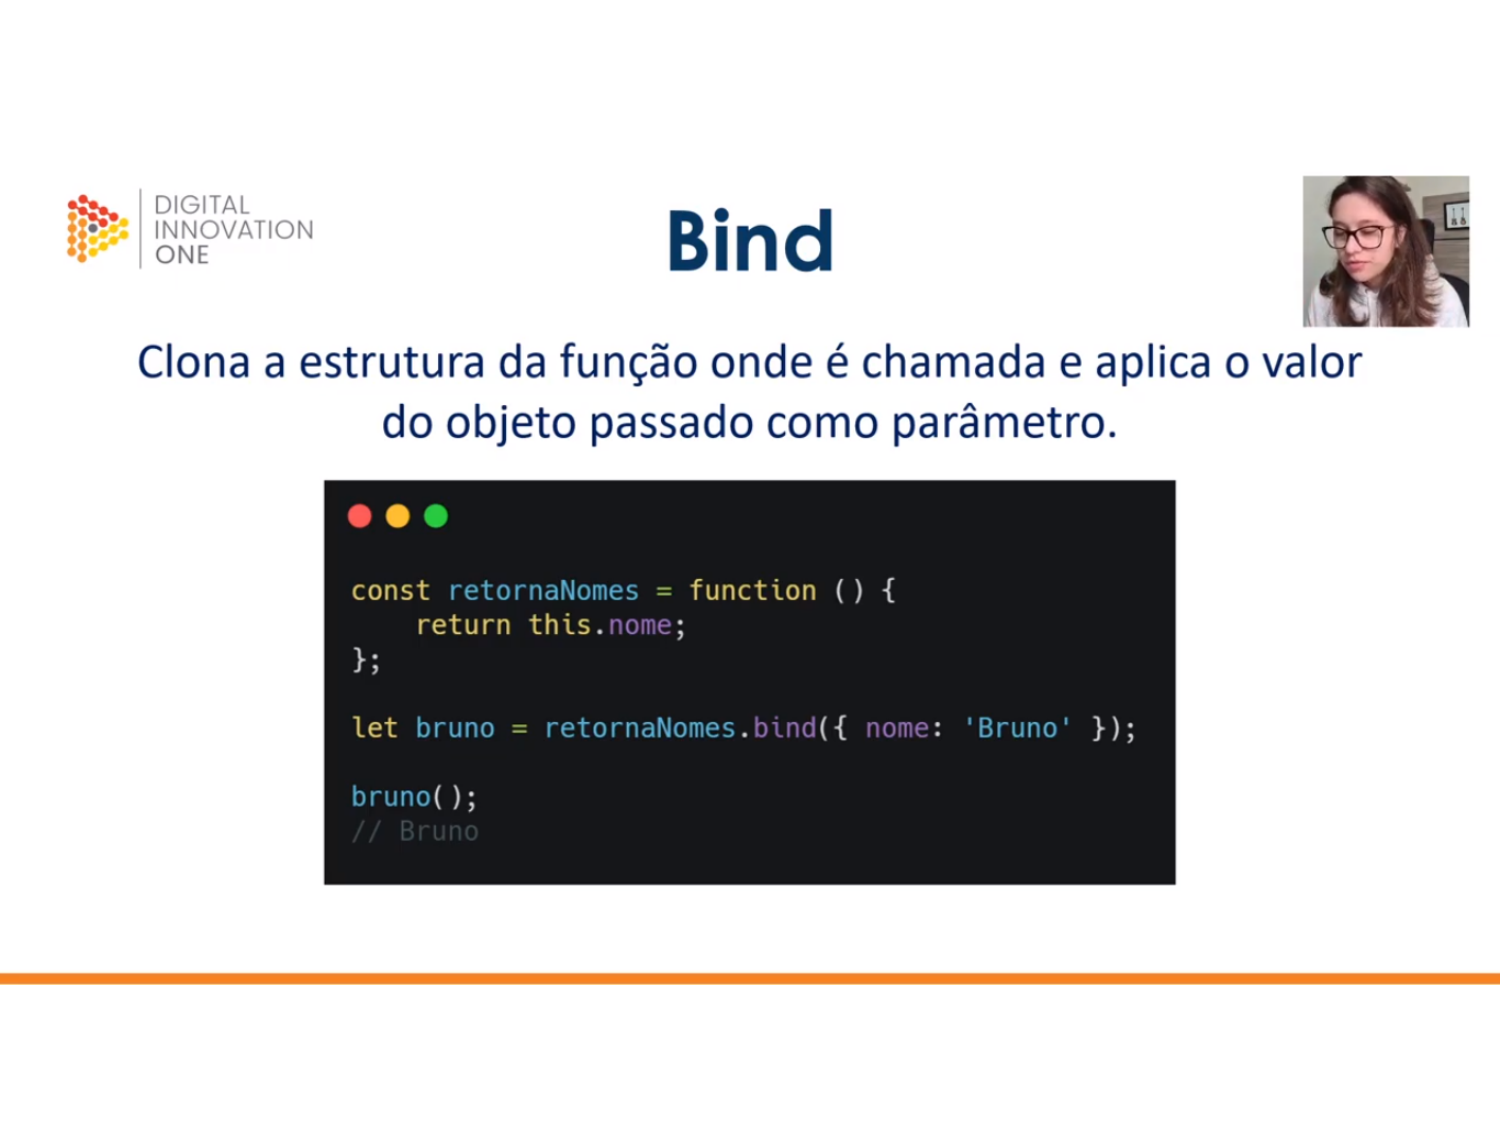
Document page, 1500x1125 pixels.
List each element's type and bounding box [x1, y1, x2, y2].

picture [0, 140, 1500, 985]
